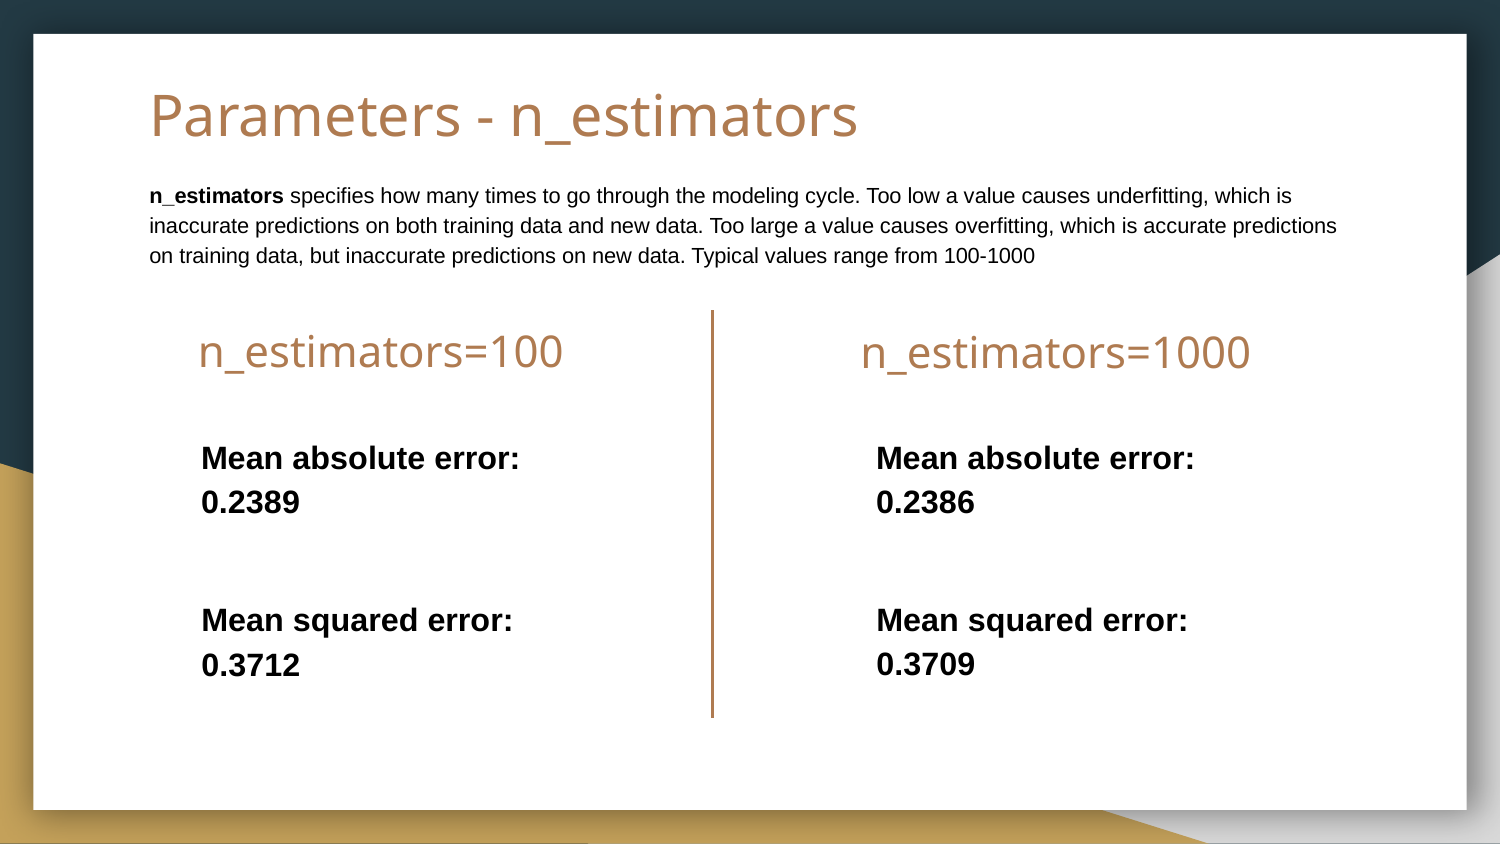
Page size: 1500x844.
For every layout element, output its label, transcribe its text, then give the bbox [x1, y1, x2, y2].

title n_estimators=1000 [784, 309, 1328, 409]
text_box Mean squared error: 0.3712 [186, 584, 618, 767]
title n_estimators=100 [109, 308, 653, 408]
text_box Mean absolute error: 0.2389 [185, 421, 617, 610]
text_box Mean squared error: 0.3709 [861, 583, 1293, 766]
text_box Mean absolute error: 0.2386 [860, 421, 1292, 610]
list n_estimators specifies how many times to go through the modeling cycle. Too low a value causes underfitting, which is inaccurate predictions on both training data and new data. Too large a value causes overfitting, which is accurate predictions on training data, but inaccurate predictions on new data. Typical values range from 100-1000 [134, 163, 1366, 295]
title Parameters - n_estimators [134, 63, 1366, 163]
